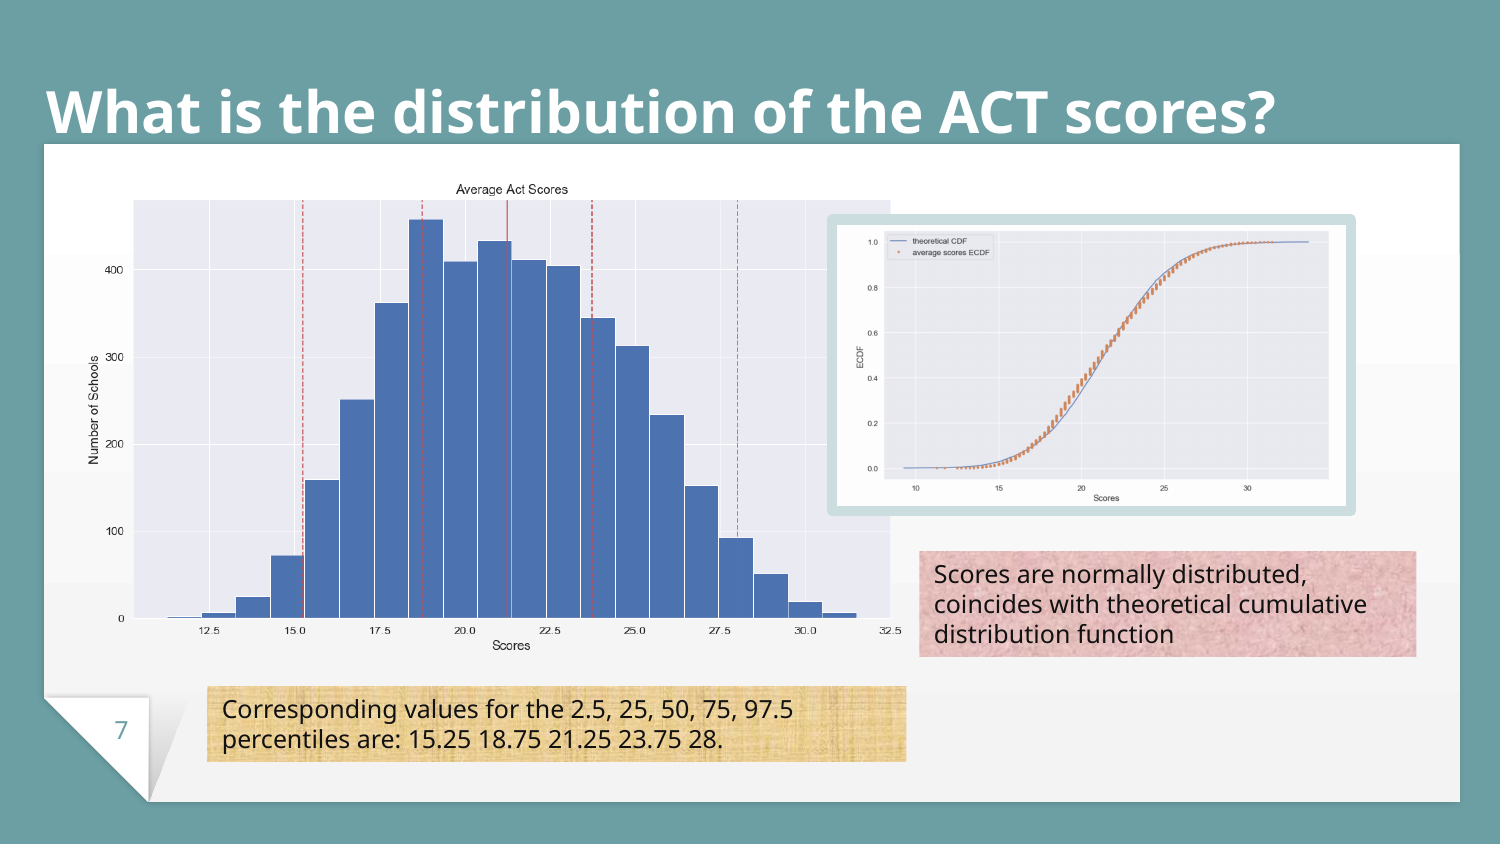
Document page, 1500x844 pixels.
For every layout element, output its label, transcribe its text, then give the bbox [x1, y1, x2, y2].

text_box Corresponding values for the 2.5, 25, 50, 75, 97.5 percentiles are: 15.25 18.75 21.25 23.75 28. [207, 686, 907, 762]
slide_number 7 [83, 699, 160, 750]
text_box Scores are normally distributed, coincides with theoretical cumulative distribution function [919, 551, 1417, 657]
title What is the distribution of the ACT scores? [46, 58, 1425, 145]
picture [83, 178, 1346, 659]
